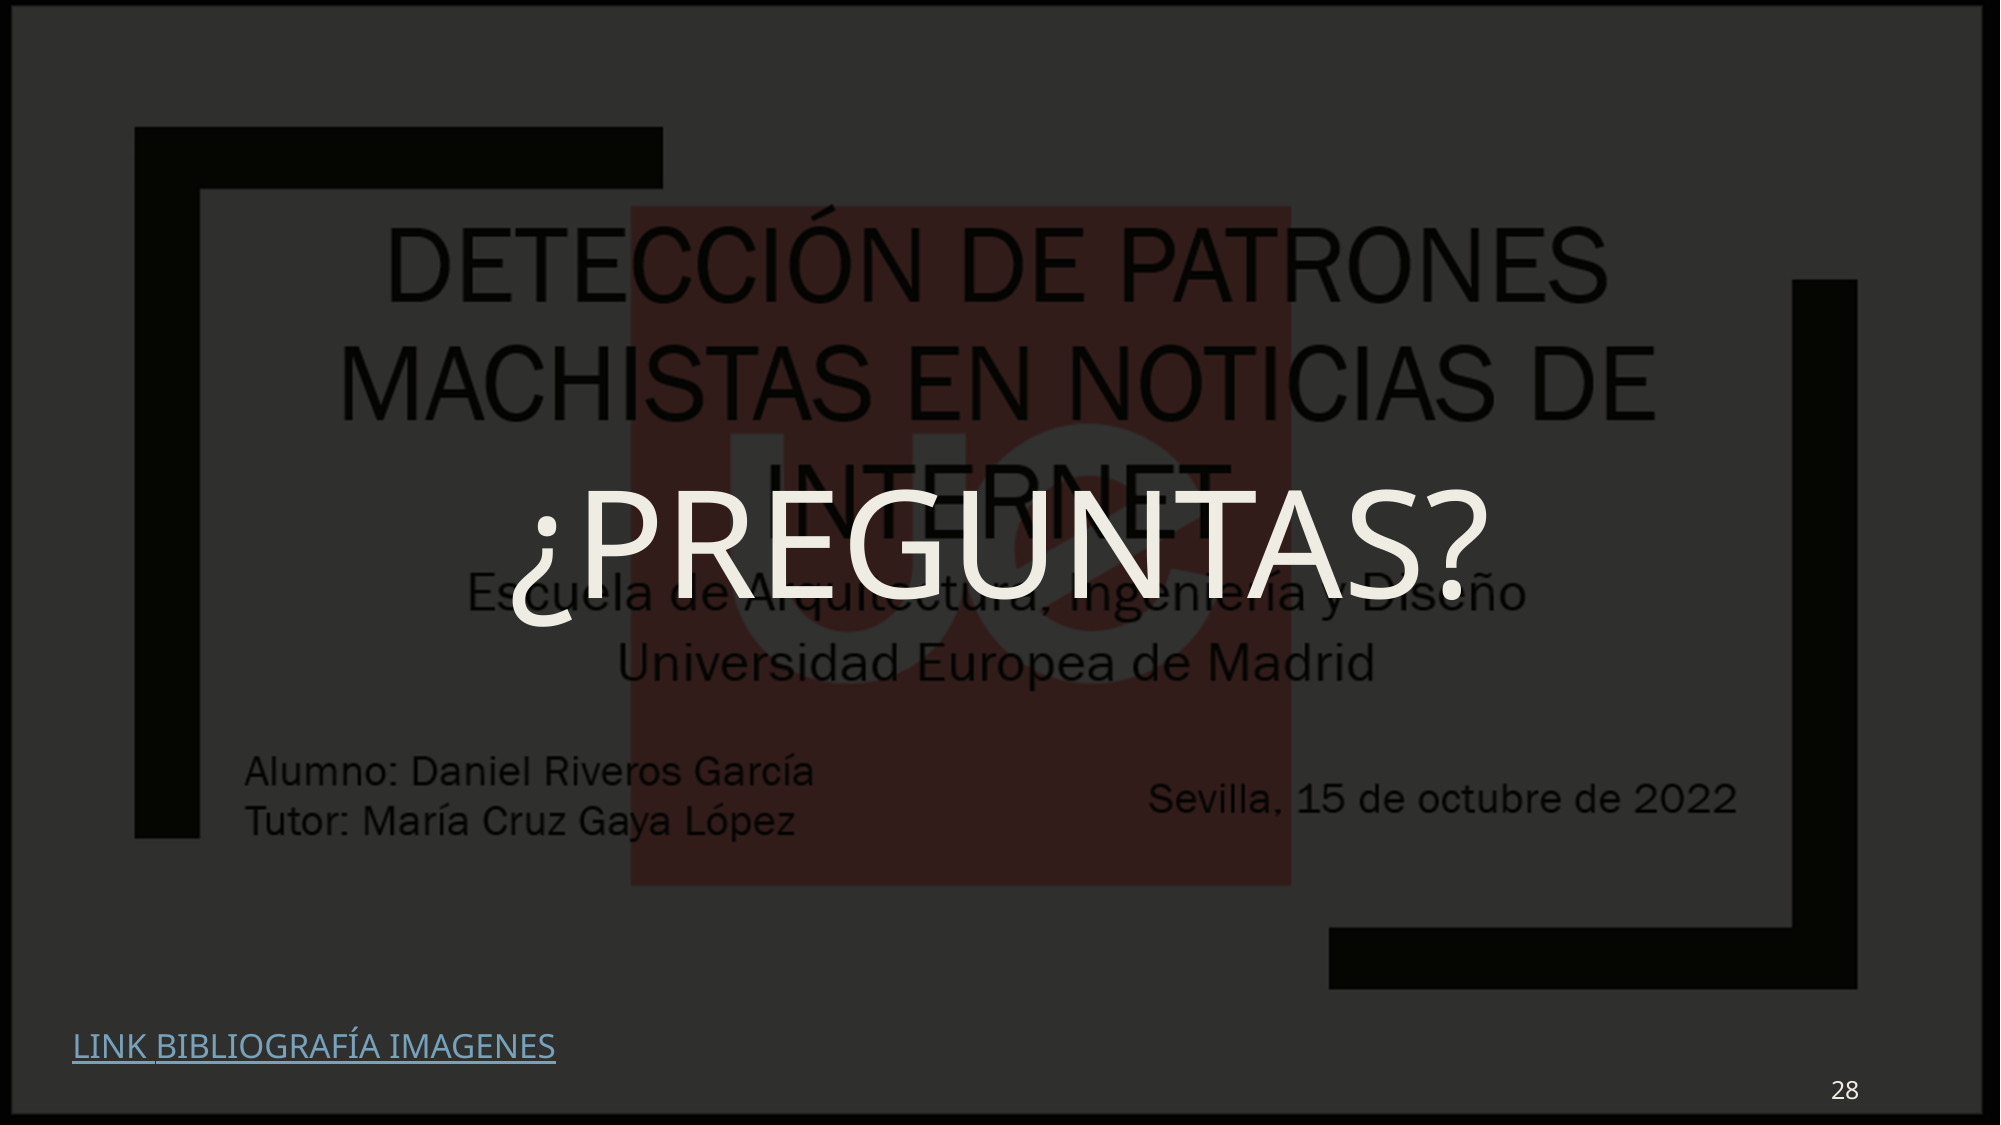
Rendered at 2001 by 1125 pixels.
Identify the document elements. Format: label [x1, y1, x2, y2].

list [0, 0, 2000, 1125]
